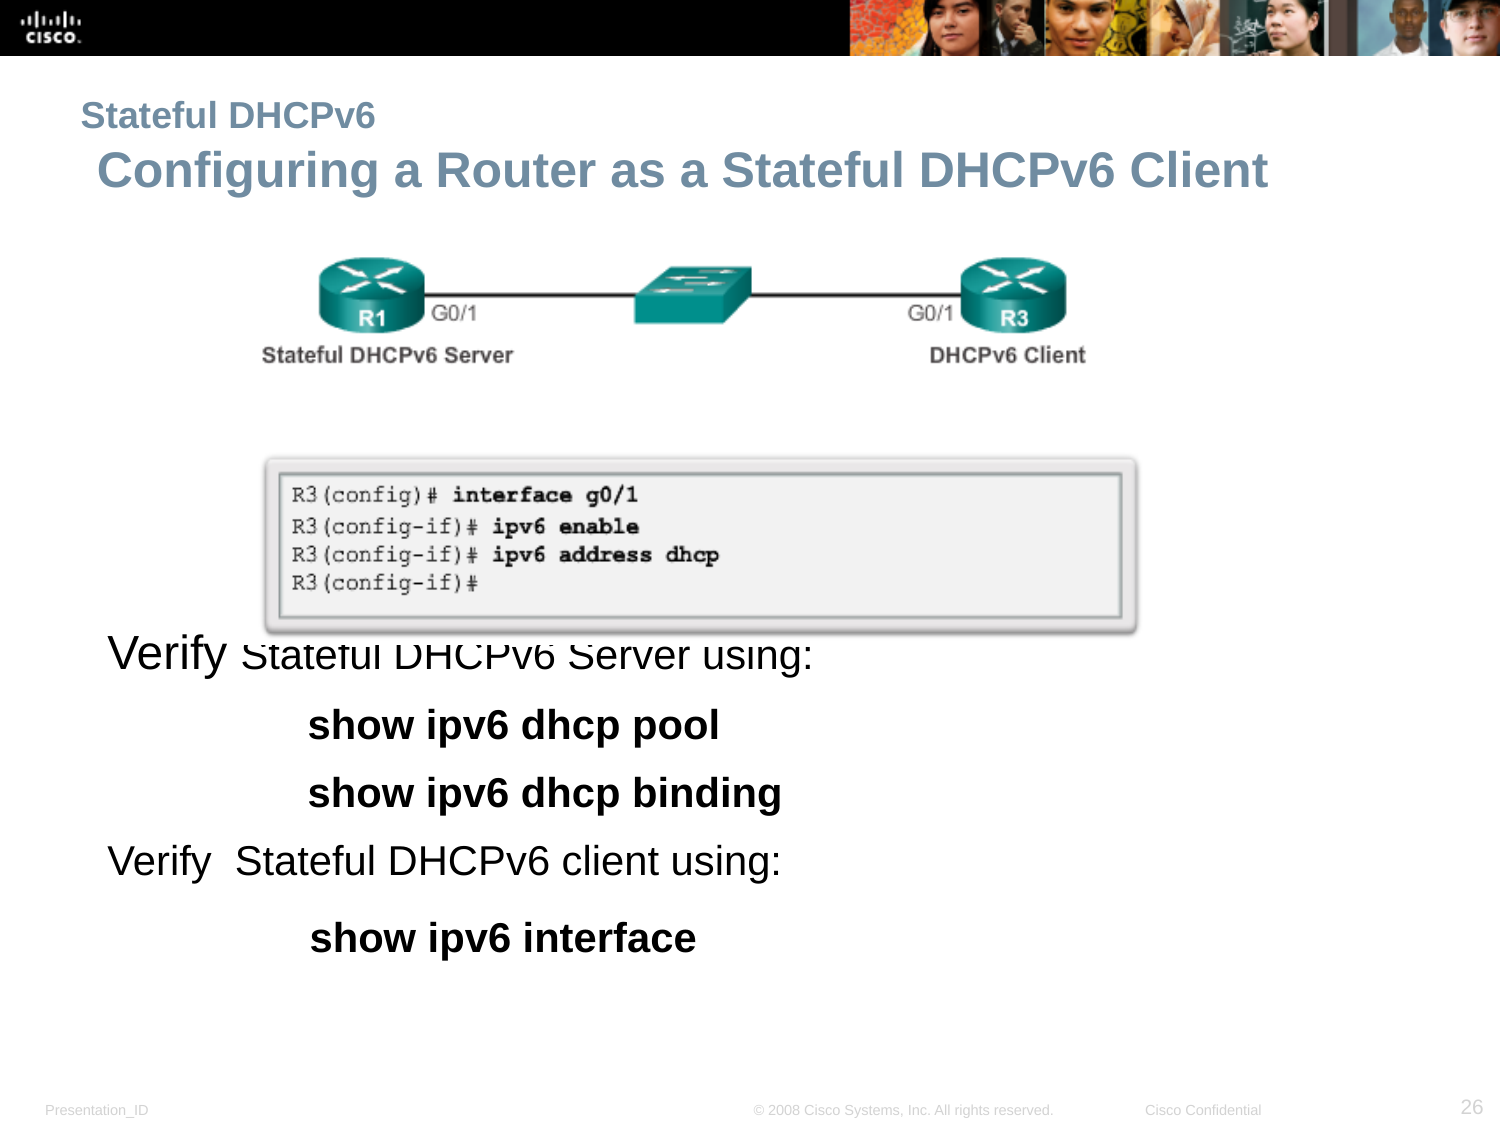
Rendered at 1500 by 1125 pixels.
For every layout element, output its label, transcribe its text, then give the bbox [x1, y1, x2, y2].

list Verify Stateful DHCPv6 Server using: show ipv6 dhcp pool show ipv6 dhcp binding Verify Stateful DHCPv6 client using: show ipv6 interface [93, 223, 1416, 1010]
picture [243, 240, 1144, 645]
picture [0, 0, 1500, 56]
title Stateful DHCPv6 Configuring a Router as a Stateful DHCPv6 Client [66, 68, 1404, 207]
